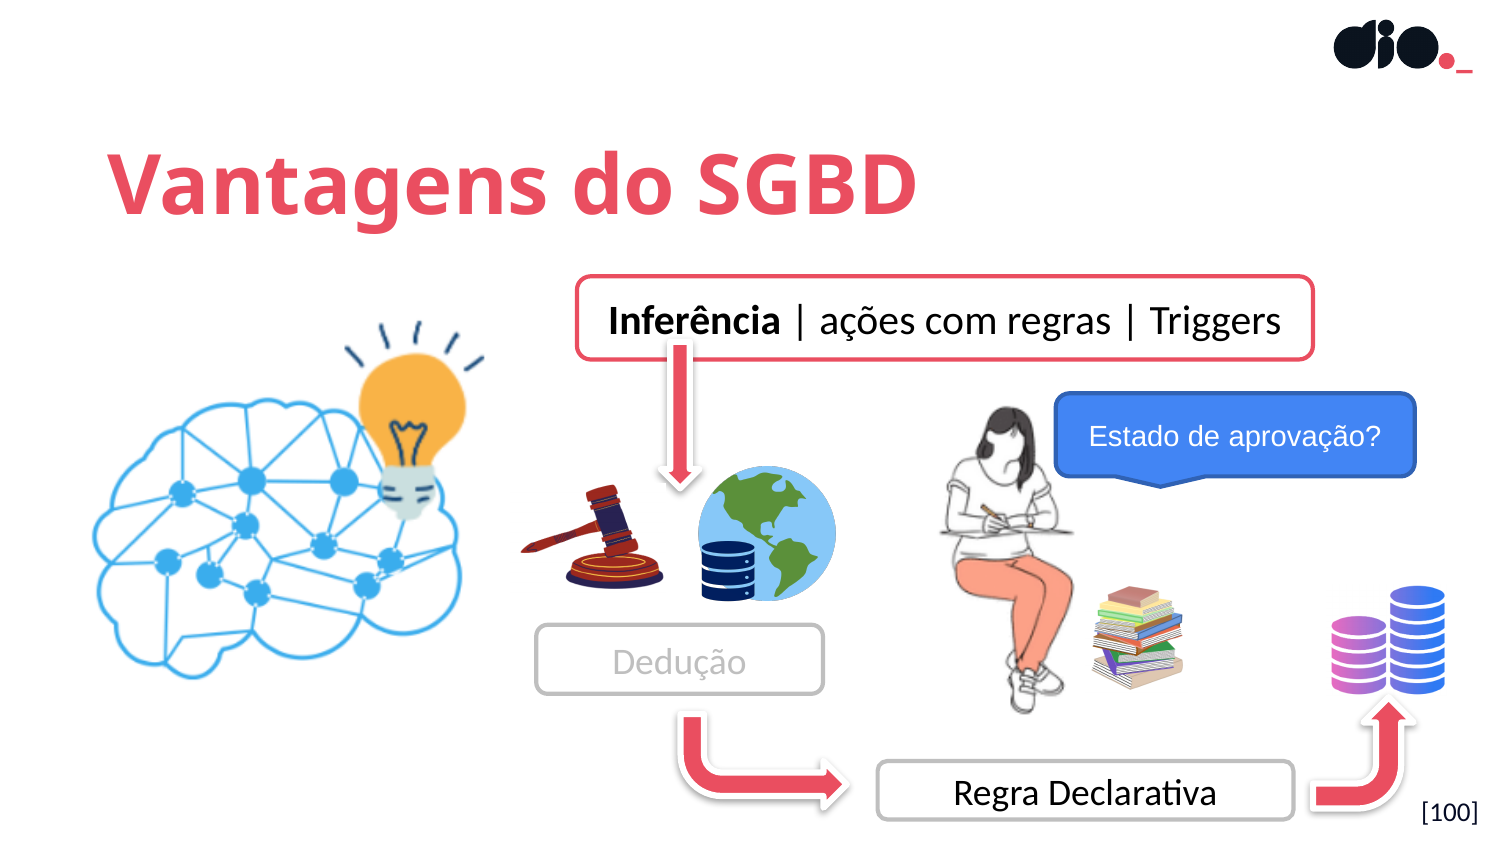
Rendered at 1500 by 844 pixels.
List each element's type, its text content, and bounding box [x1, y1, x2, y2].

text_box Vantagens do SGBD [92, 104, 1408, 243]
text_box Estado de aprovação? [1054, 391, 1417, 489]
picture [1326, 584, 1447, 696]
slide_number [<número>] [1403, 779, 1494, 844]
text_box [1309, 705, 1417, 812]
text_box Inferência | ações com regras | Triggers [574, 274, 1316, 362]
picture [926, 403, 1188, 720]
text_box [677, 710, 850, 811]
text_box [510, 466, 889, 609]
text_box Regra Declarativa [875, 758, 1296, 822]
picture [1333, 19, 1473, 74]
text_box [667, 338, 693, 465]
picture [86, 307, 497, 686]
text_box Dedução [534, 622, 826, 696]
